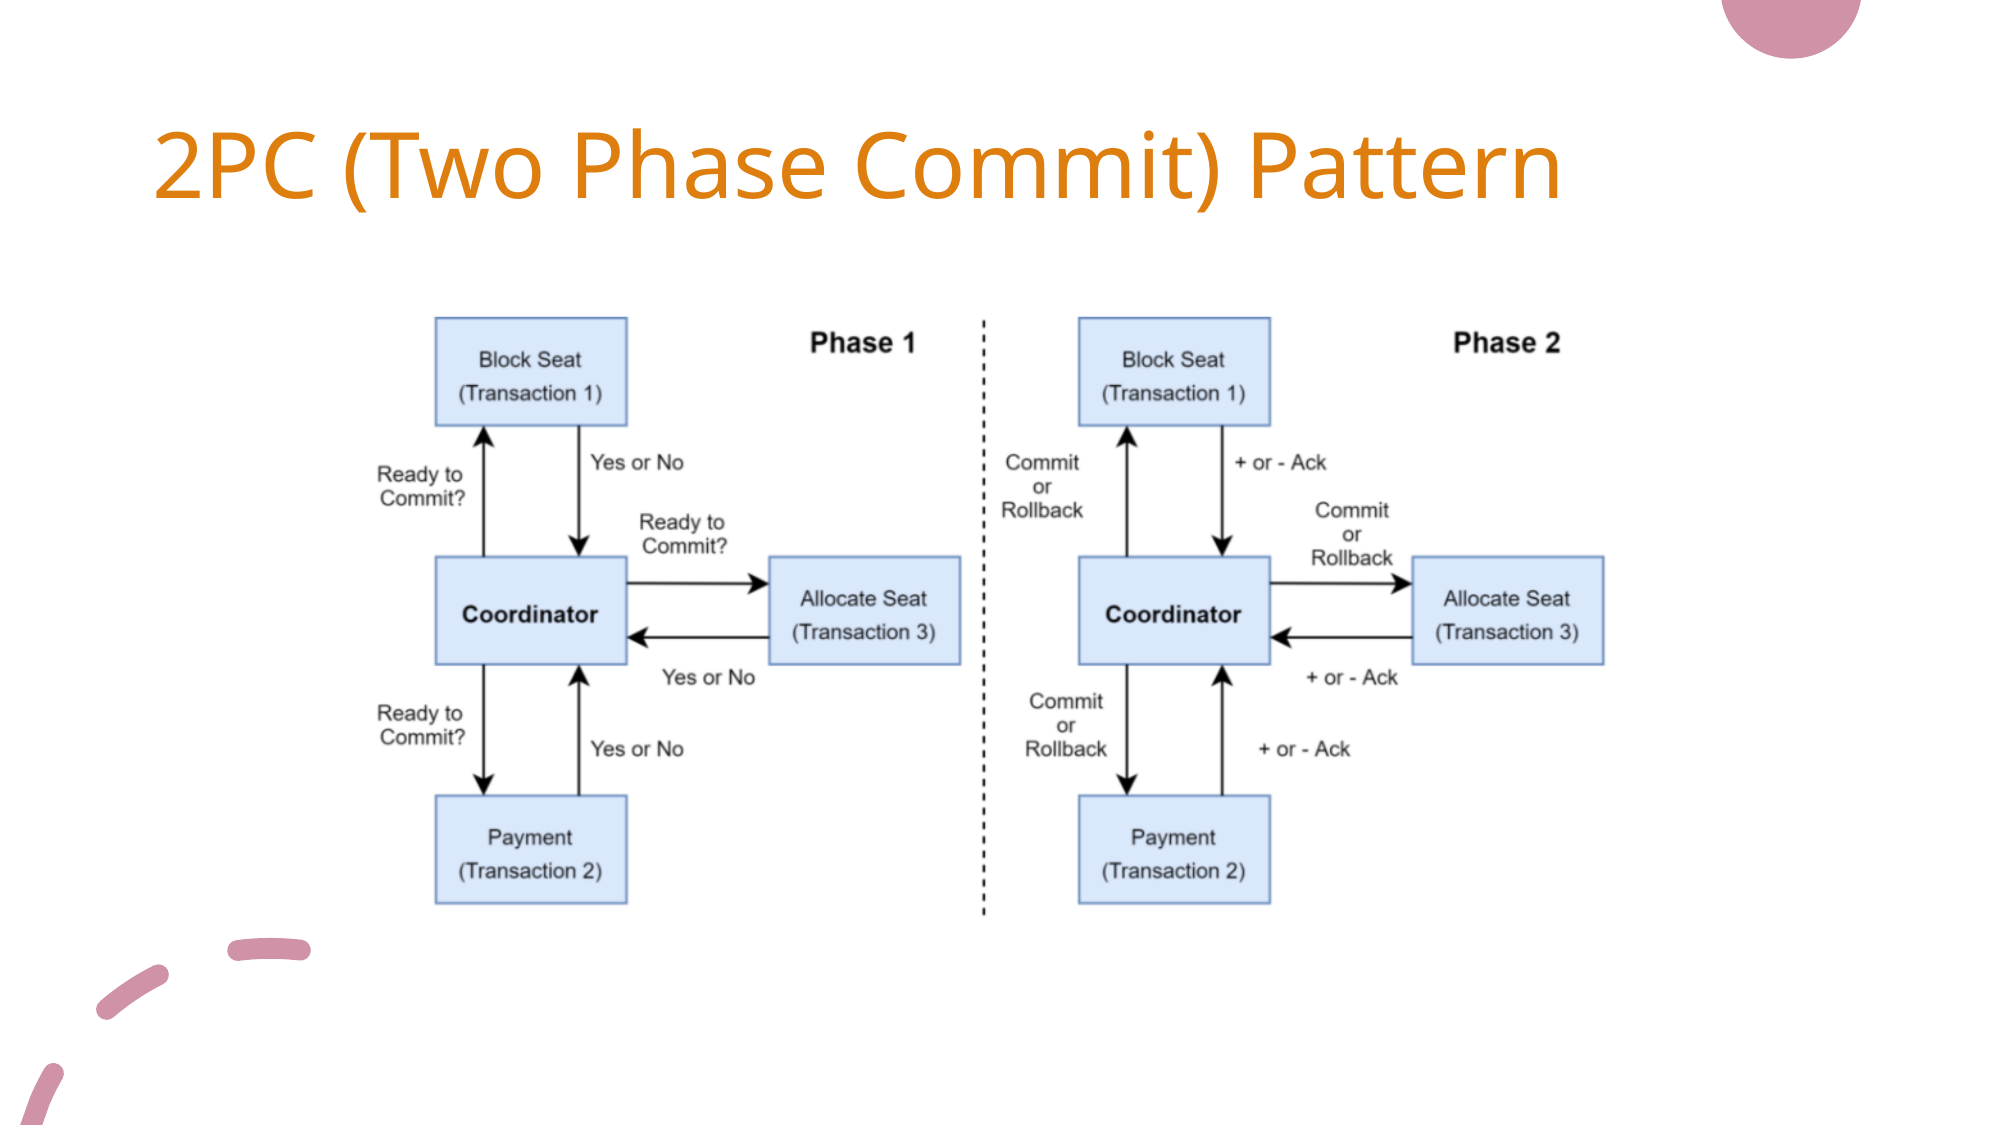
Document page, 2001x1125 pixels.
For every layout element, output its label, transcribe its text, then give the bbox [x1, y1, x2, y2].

title 2PC (Two Phase Commit) Pattern [137, 59, 1863, 278]
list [357, 299, 1643, 933]
